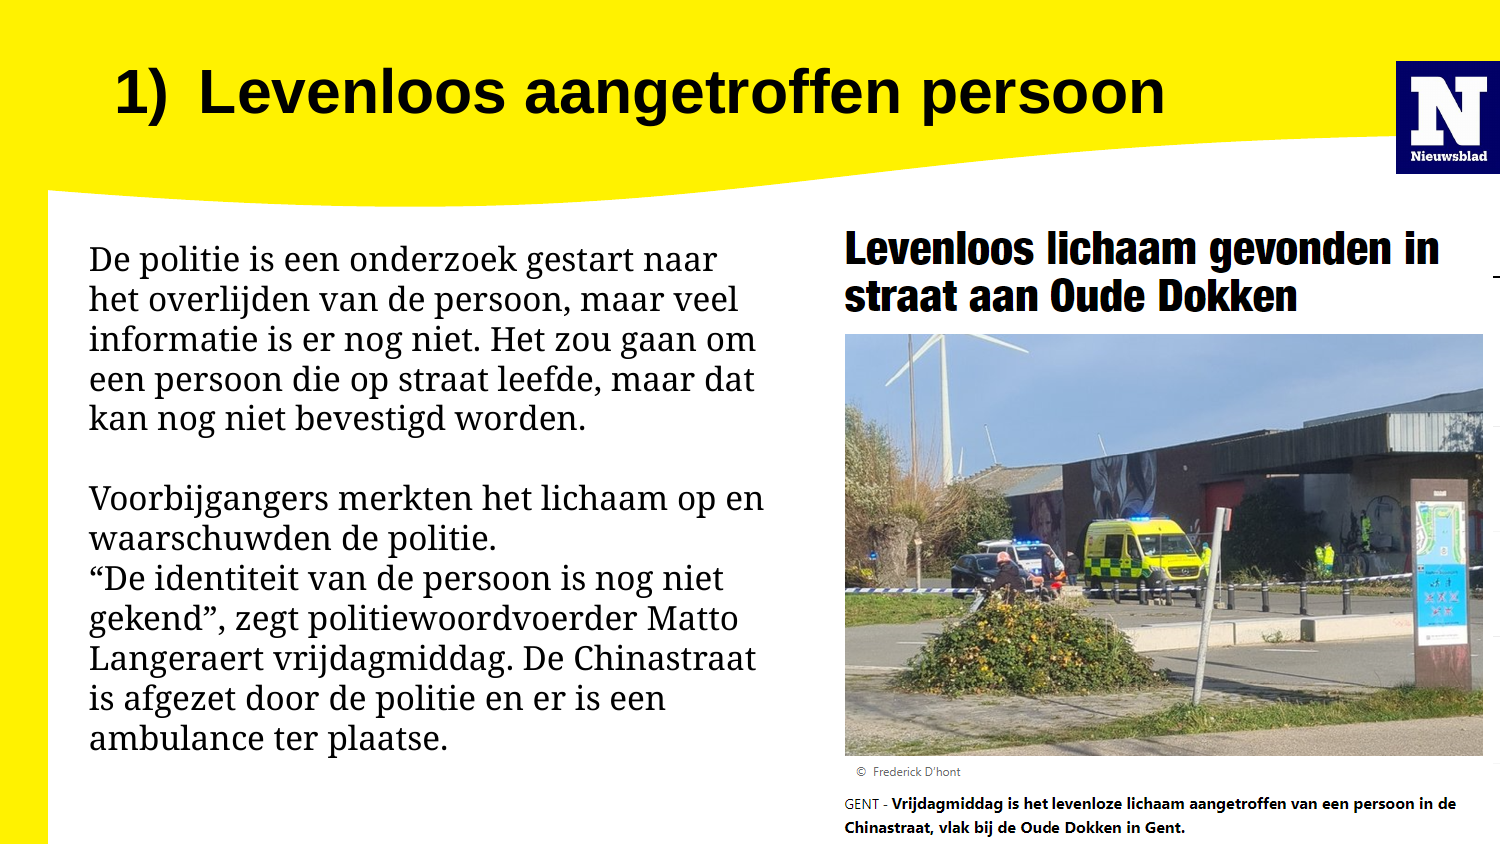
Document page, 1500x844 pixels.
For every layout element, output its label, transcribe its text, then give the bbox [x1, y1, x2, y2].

picture [825, 223, 1500, 841]
text_box [0, 0, 1500, 209]
text_box Levenloos aangetroffen persoon [103, 44, 1314, 167]
picture [1396, 61, 1500, 175]
text_box De politie is een onderzoek gestart naar het overlijden van de persoon, maar veel informatie is er nog niet. Het zou gaan om een persoon die op straat leefde, maar dat kan nog niet bevestigd worden. Voorbijgangers merkten het lichaam op en waarschuwden de politie. “De identiteit van de persoon is nog niet gekend”, zegt politiewoordvoerder Matto Langeraert vrijdagmiddag. De Chinastraat is afgezet door de politie en er is een ambulance ter plaatse. [73, 230, 784, 765]
